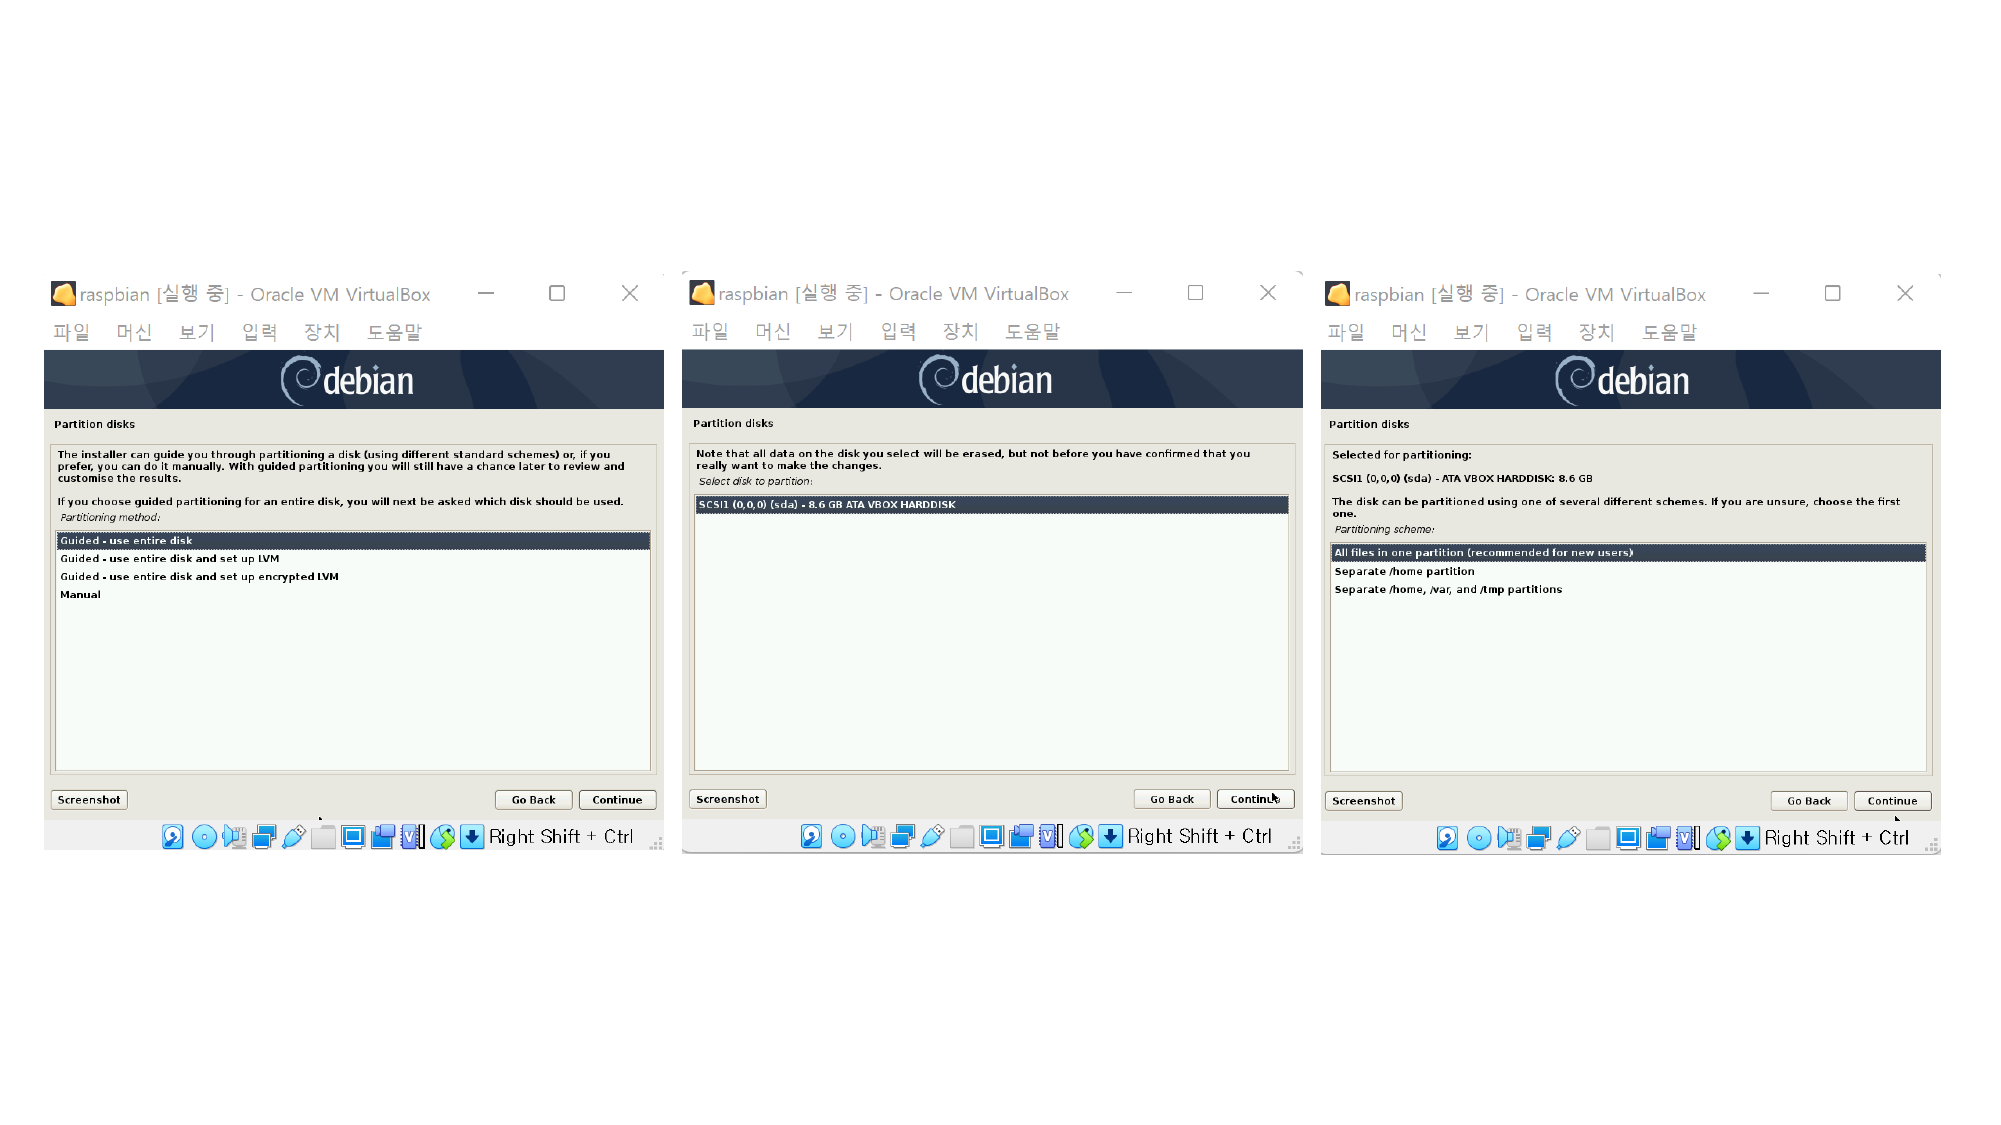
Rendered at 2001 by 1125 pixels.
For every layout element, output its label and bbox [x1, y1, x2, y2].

picture [682, 271, 1303, 854]
picture [1321, 274, 1941, 855]
picture [44, 274, 664, 851]
